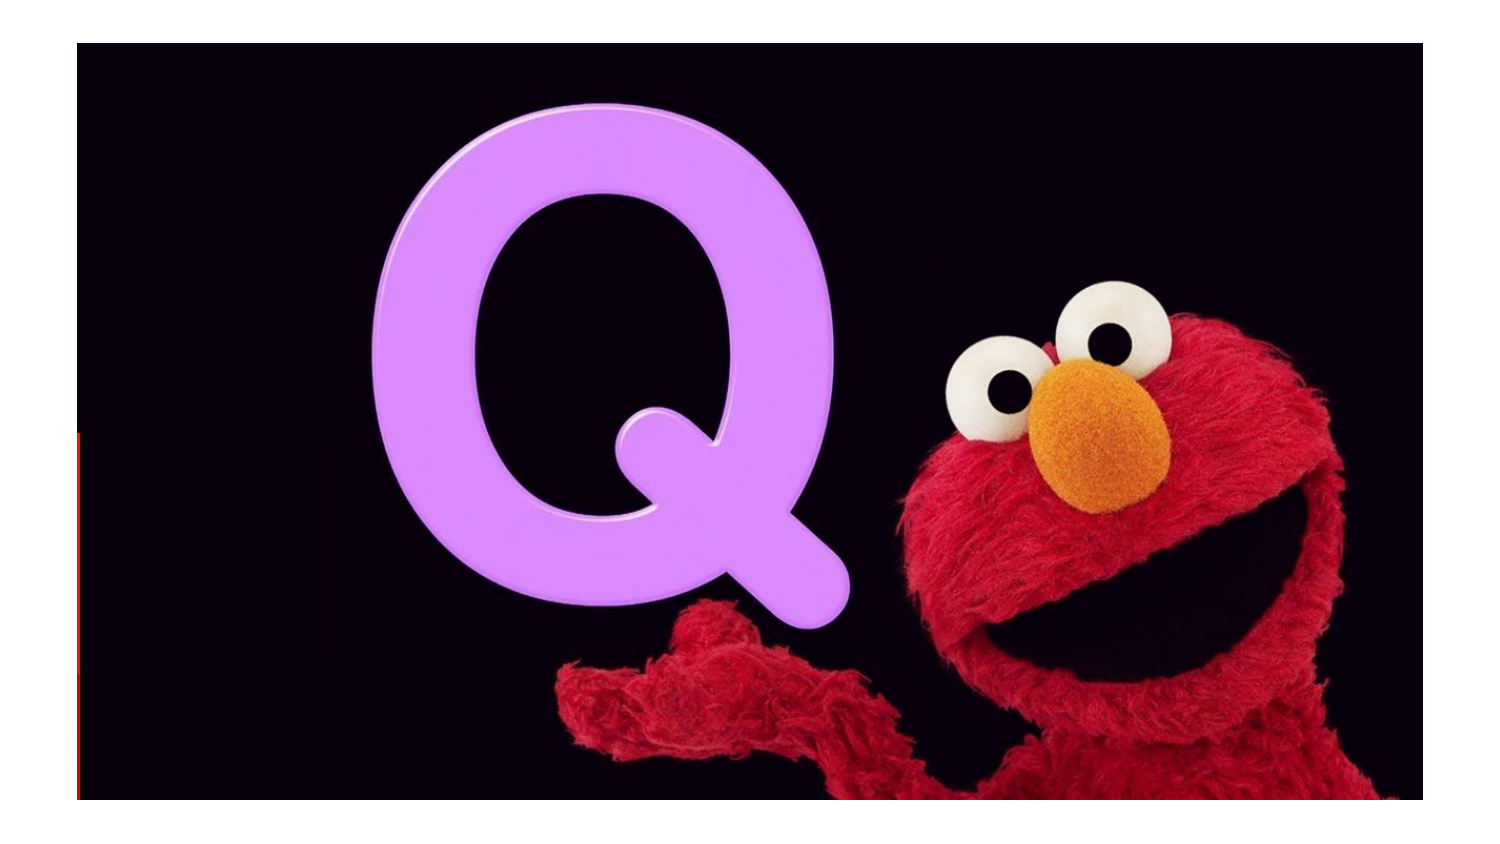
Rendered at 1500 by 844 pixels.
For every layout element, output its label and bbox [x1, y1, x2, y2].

picture [77, 43, 1423, 801]
